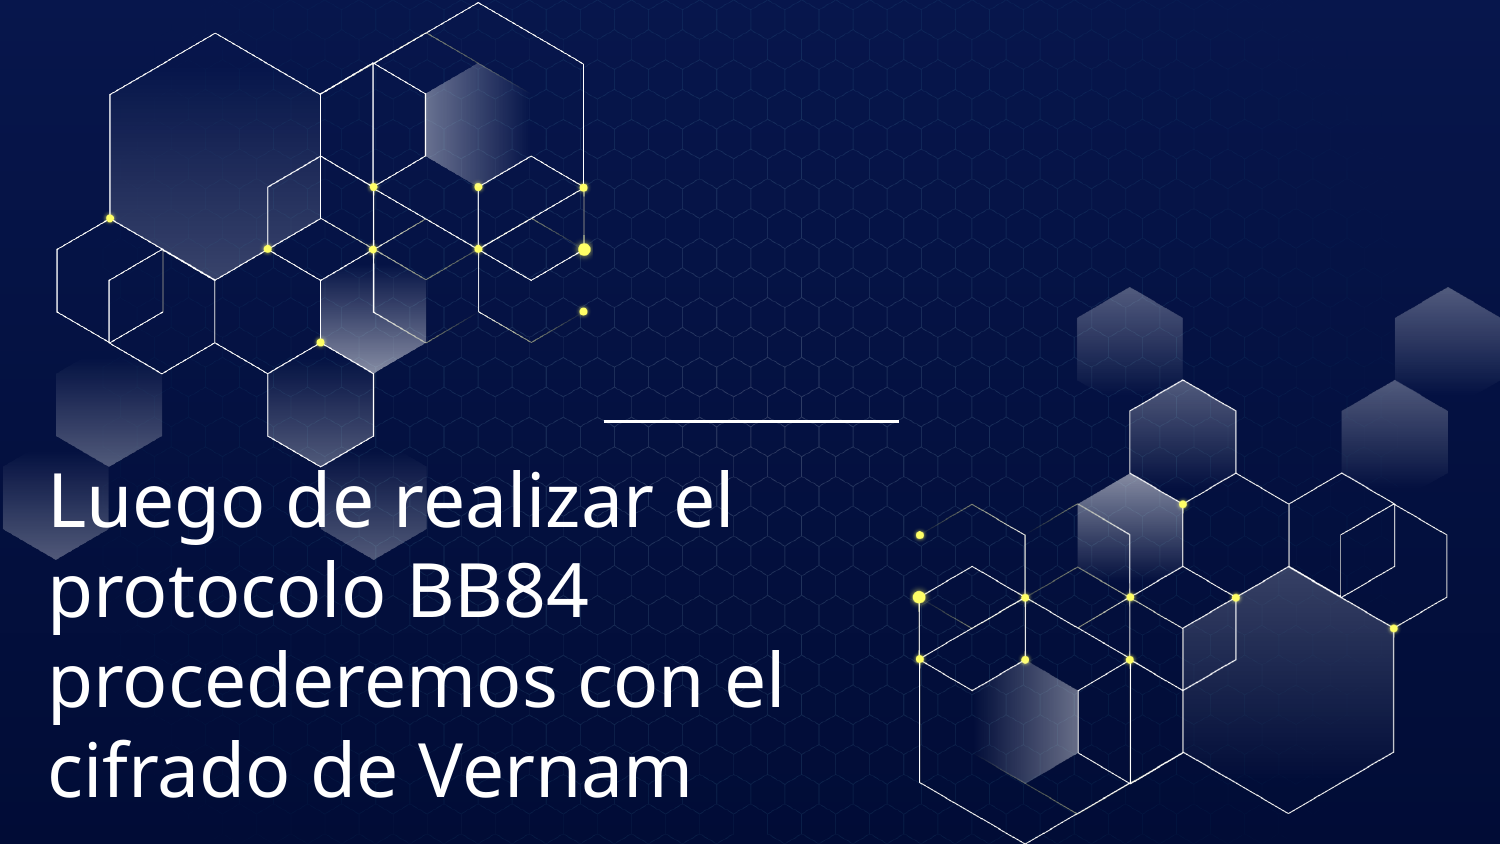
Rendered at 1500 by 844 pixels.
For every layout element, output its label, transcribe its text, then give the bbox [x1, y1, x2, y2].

picture [0, 0, 1500, 844]
title Luego de realizar el protocolo BB84 procederemos con el cifrado de Vernam [32, 496, 918, 828]
